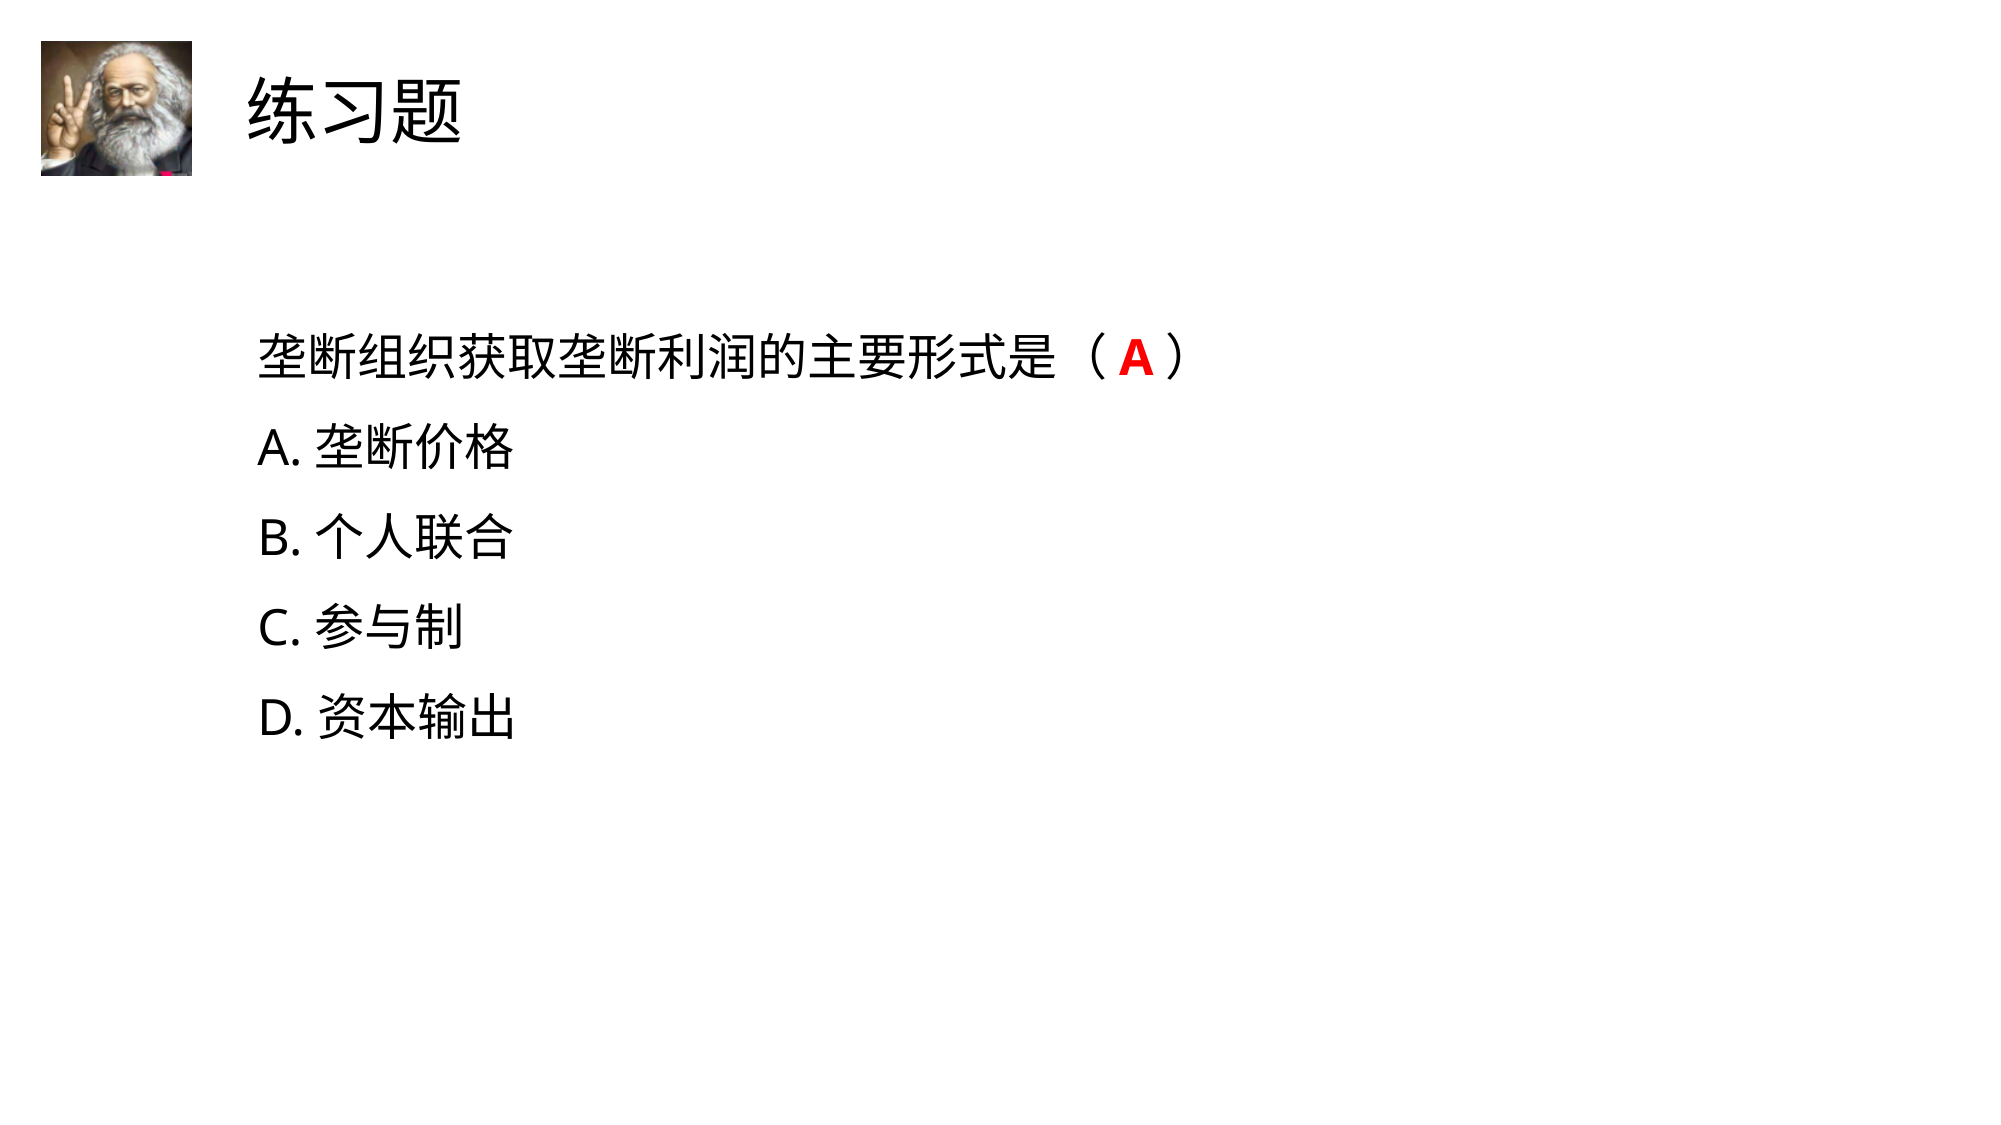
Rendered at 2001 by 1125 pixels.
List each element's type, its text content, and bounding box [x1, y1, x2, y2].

text_box 垄断组织获取垄断利润的主要形式是（A） A.垄断价格 B.个人联合 C.参与制 D.资本输出 [242, 287, 1897, 843]
picture [41, 41, 192, 176]
